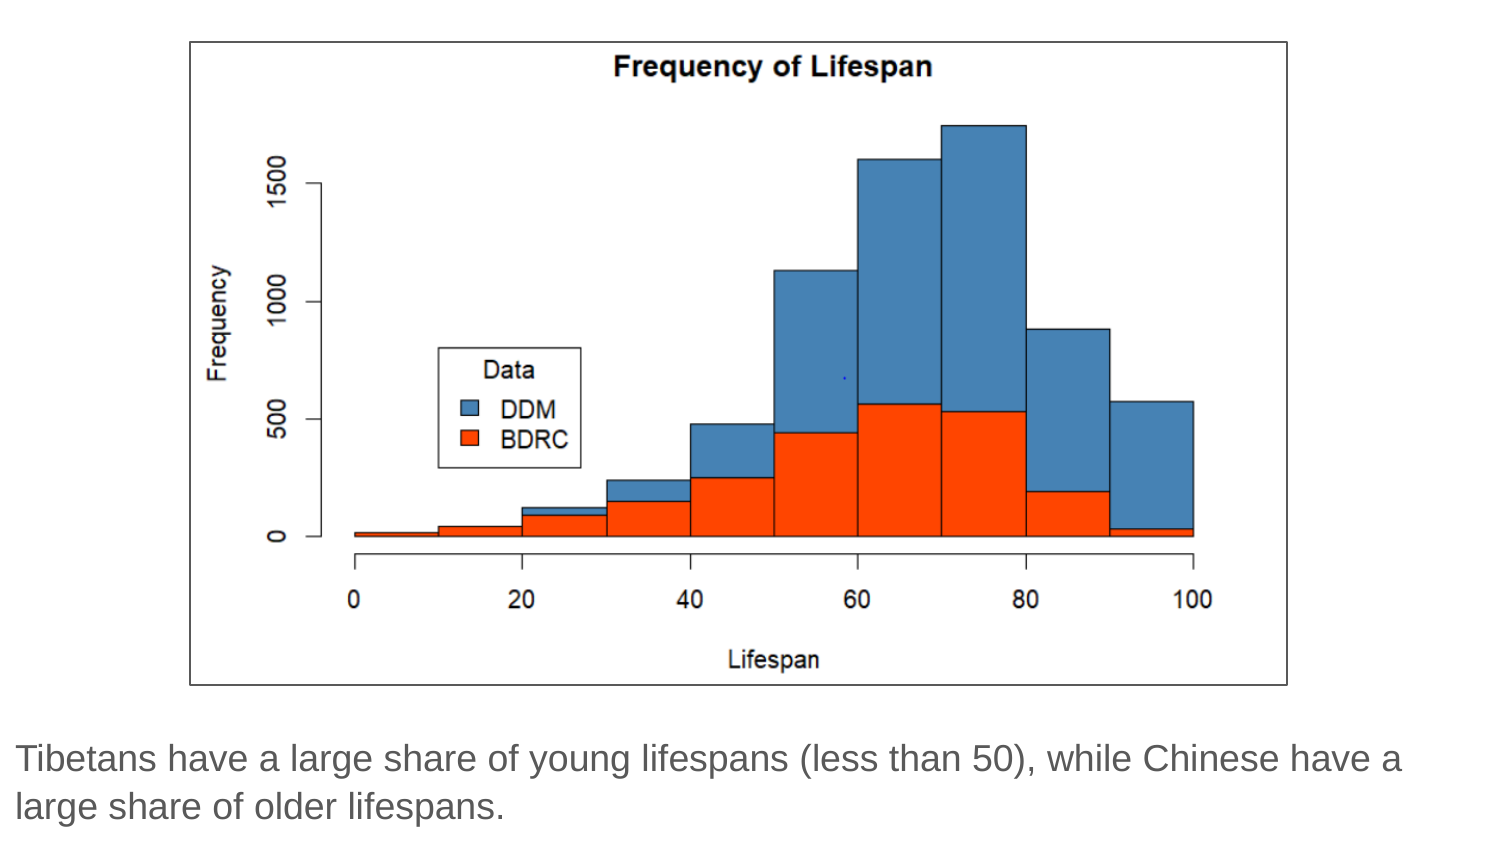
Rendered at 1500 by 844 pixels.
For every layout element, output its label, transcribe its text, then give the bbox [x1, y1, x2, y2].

list Tibetans have a large share of young lifespans (less than 50), while Chinese have a large share of older lifespans. [0, 715, 1500, 844]
picture [190, 42, 1287, 685]
